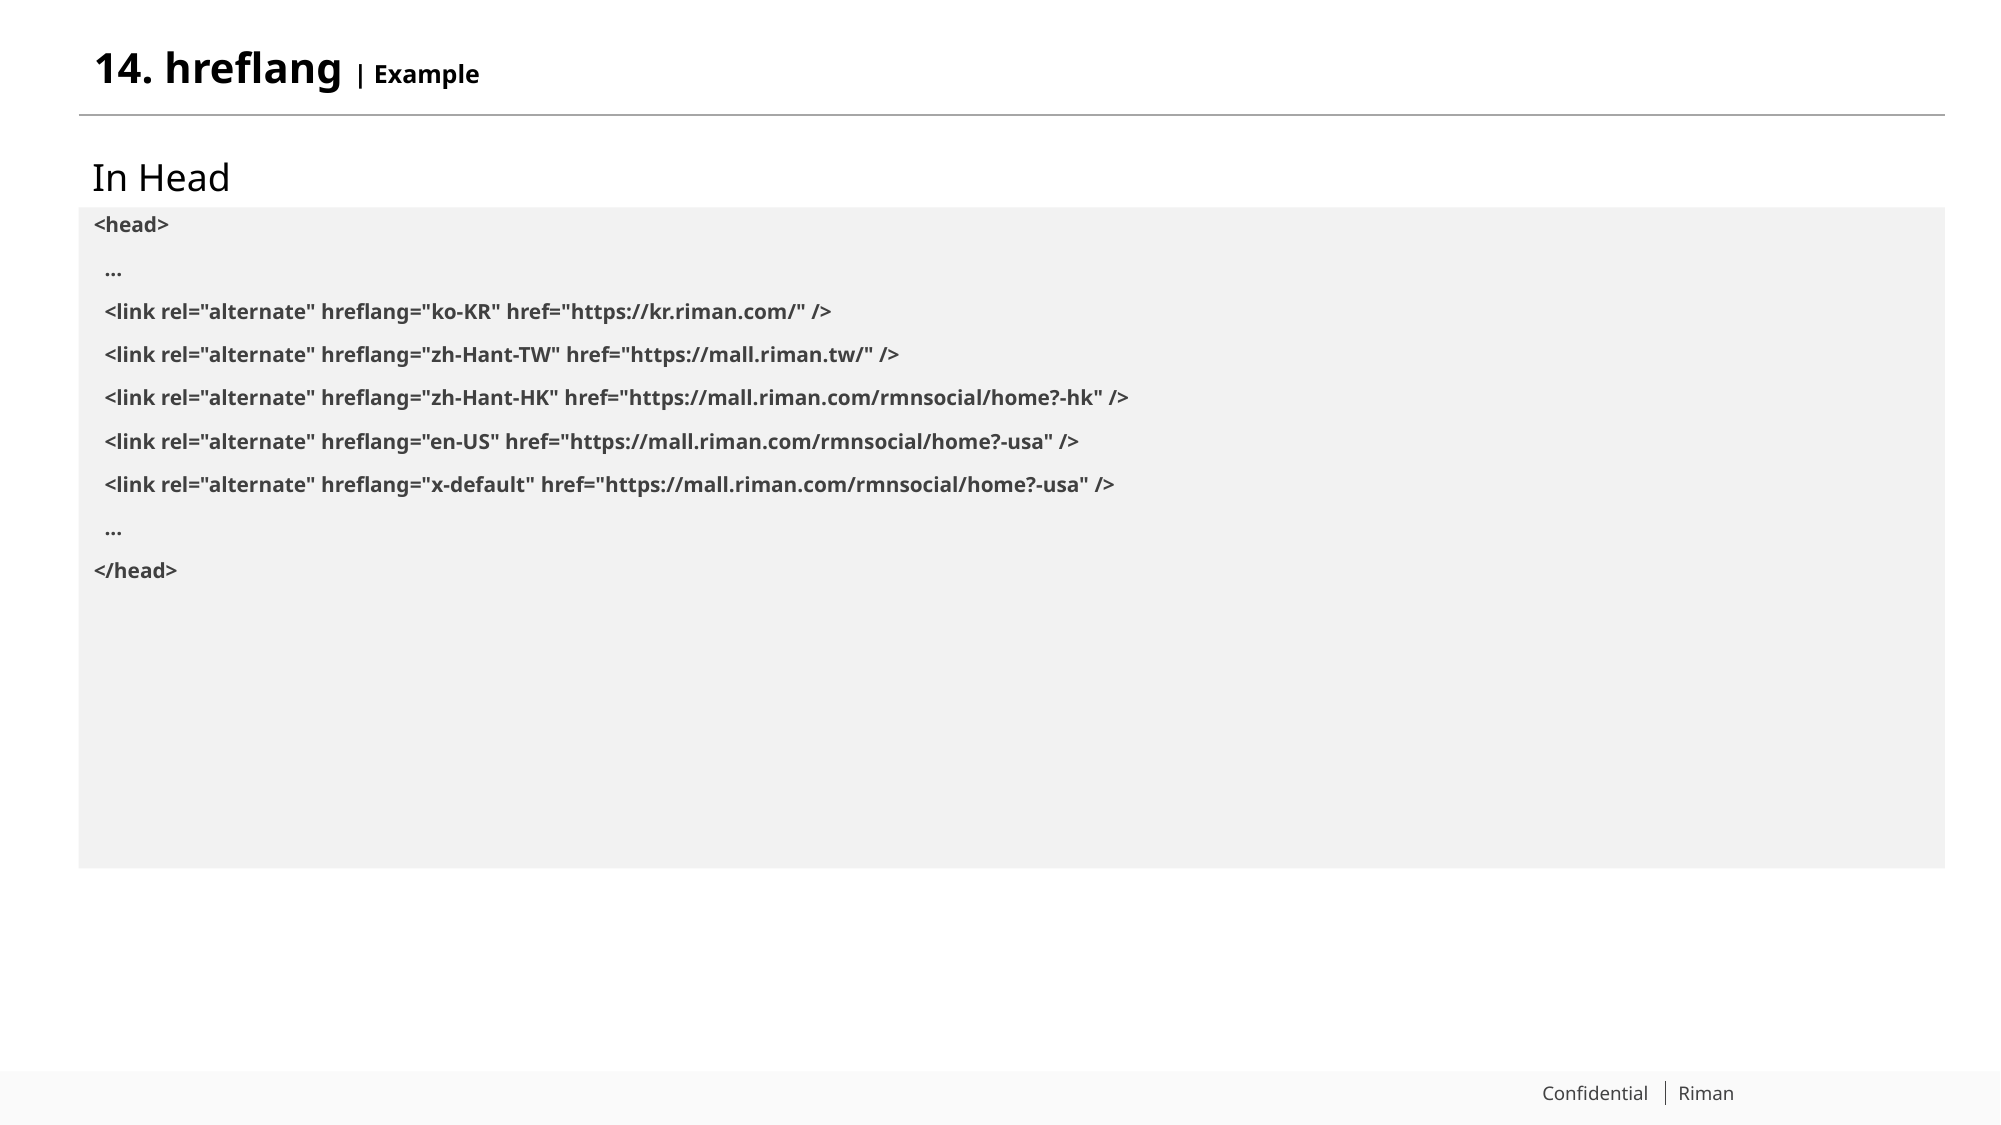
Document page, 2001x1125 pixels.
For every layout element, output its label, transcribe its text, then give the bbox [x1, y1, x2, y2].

list <head> ... <link rel="alternate" hreflang="ko-KR" href="https://kr.riman.com/" /> <link rel="alternate" hreflang="zh-Hant-TW" href="https://mall.riman.tw/" /> <link rel="alternate" hreflang="zh-Hant-HK" href="https://mall.riman.com/rmnsocial/home?-hk" /> <link rel="alternate" hreflang="en-US" href="https://mall.riman.com/rmnsocial/home?-usa" /> <link rel="alternate" hreflang="x-default" href="https://mall.riman.com/rmnsocial/home?-usa" /> ... </head> [78, 207, 1945, 869]
text_box In Head [77, 146, 246, 207]
title 14. hreflang | Example [78, 32, 1945, 109]
